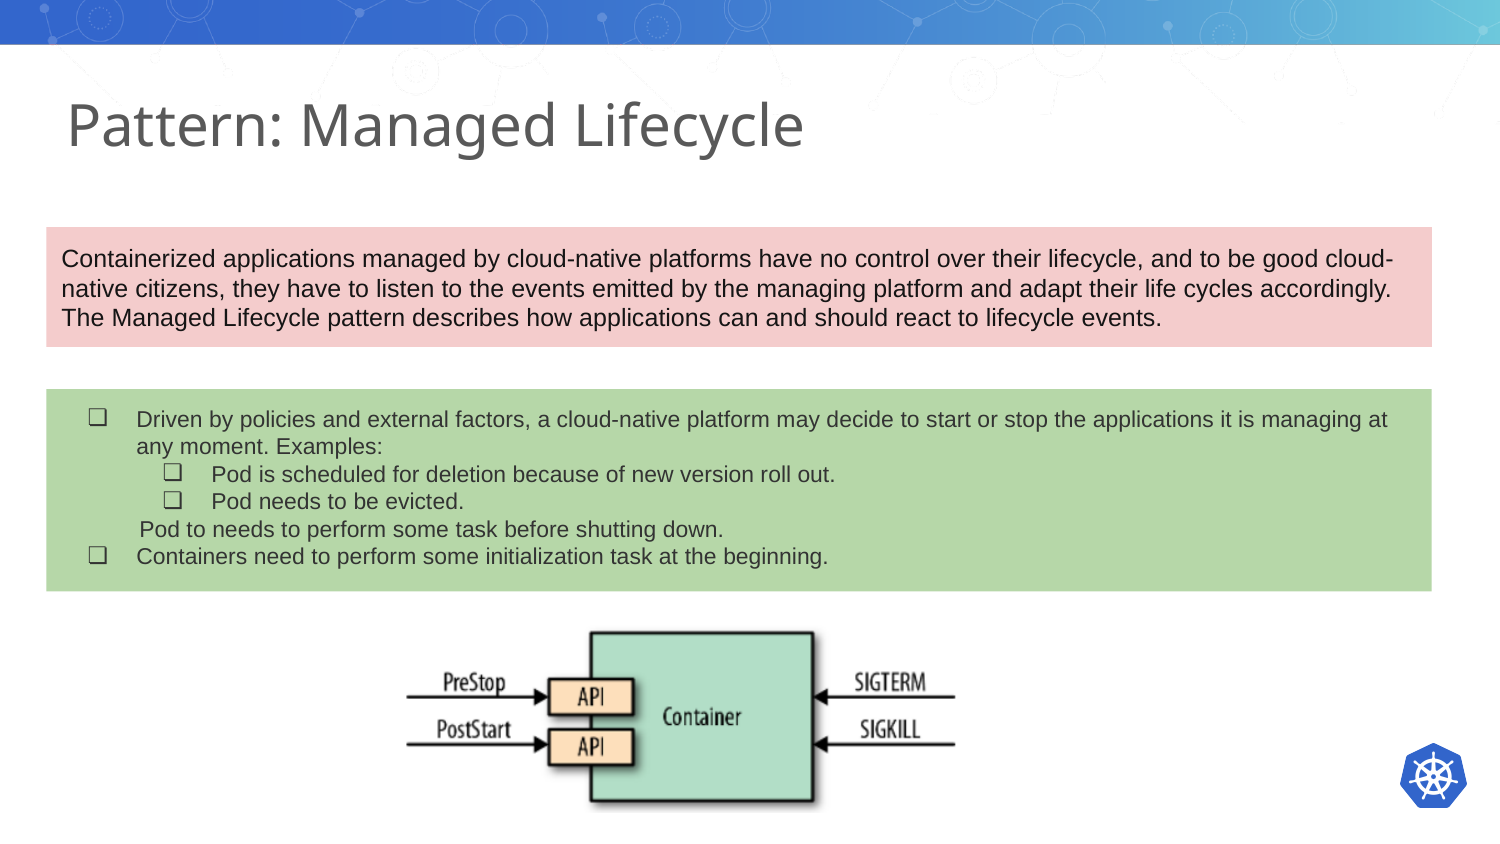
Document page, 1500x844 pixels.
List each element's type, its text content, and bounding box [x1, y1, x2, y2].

title Pattern: Managed Lifecycle [51, 72, 1449, 167]
picture [0, 0, 1500, 844]
text_box Containerized applications managed by cloud-native platforms have no control over their lifecycle, and to be good cloud-native citizens, they have to listen to the events emitted by the managing platform and adapt their life cycles accordingly. The Managed Lifecycle pattern describes how applications can and should react to lifecycle events. [46, 227, 1432, 347]
list Driven by policies and external factors, a cloud-native platform may decide to start or stop the applications it is managing at any moment. Examples: Pod is scheduled for deletion because of new version roll out. Pod needs to be evicted. Pod to needs to perform some task before shutting down. Containers need to perform some initialization task at the beginning. [46, 389, 1432, 592]
